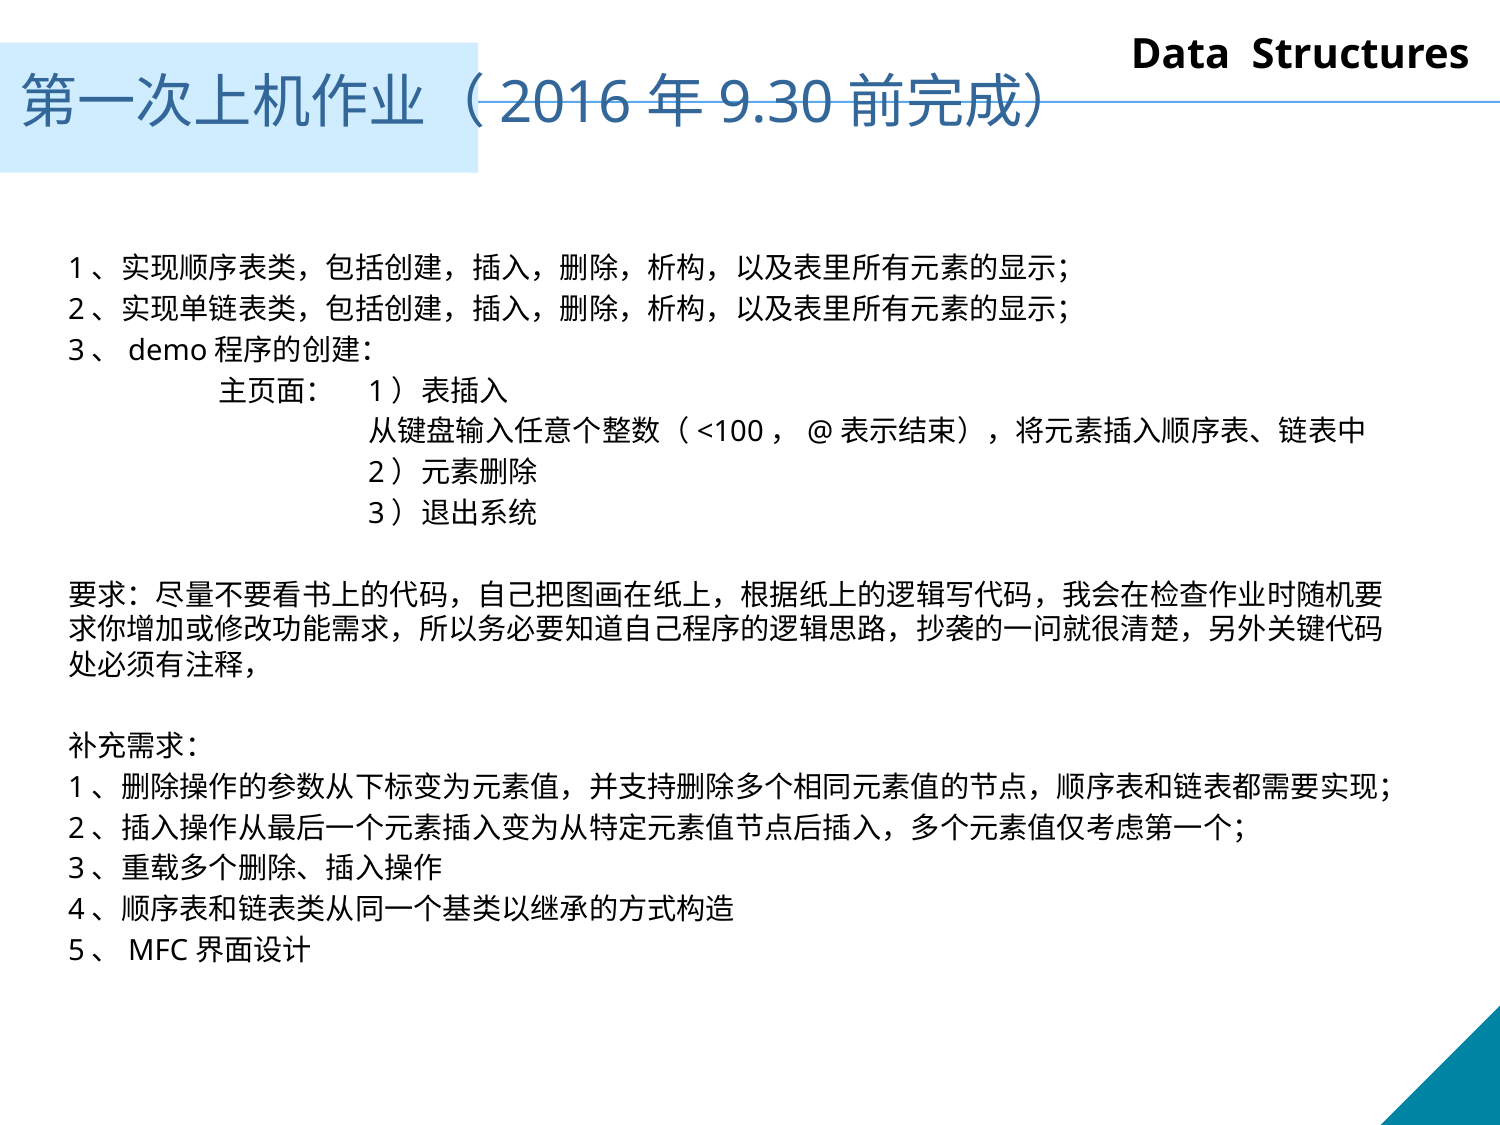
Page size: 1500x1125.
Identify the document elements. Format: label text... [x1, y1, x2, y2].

list 1、实现顺序表类，包括创建，插入，删除，析构，以及表里所有元素的显示； 2、实现单链表类，包括创建，插入，删除，析构，以及表里所有元素的显示； 3、demo程序的创建： 主页面： 1）表插入 从键盘输入任意个整数（<100，@表示结束），将元素插入顺序表、链表中 2）元素删除 3）退出系统 要求：尽量不要看书上的代码，自己把图画在纸上，根据纸上的逻辑写代码，我会在检查作业时随机要求你增加或修改功能需求，所以务必要知道自己程序的逻辑思路，抄袭的一问就很清楚，另外关键代码处必须有注释， 补充需求： 1、删除操作的参数从下标变为元素值，并支持删除多个相同元素值的节点，顺序表和链表都需要实现； 2、插入操作从最后一个元素插入变为从特定元素值节点后插入，多个元素值仅考虑第一个； 3、重载多个删除、插入操作 4、顺序表和链表类从同一个基类以继承的方式构造 5、MFC界面设计 [53, 241, 1424, 1085]
title 第一次上机作业（2016年9.30前完成） [4, 42, 1299, 142]
